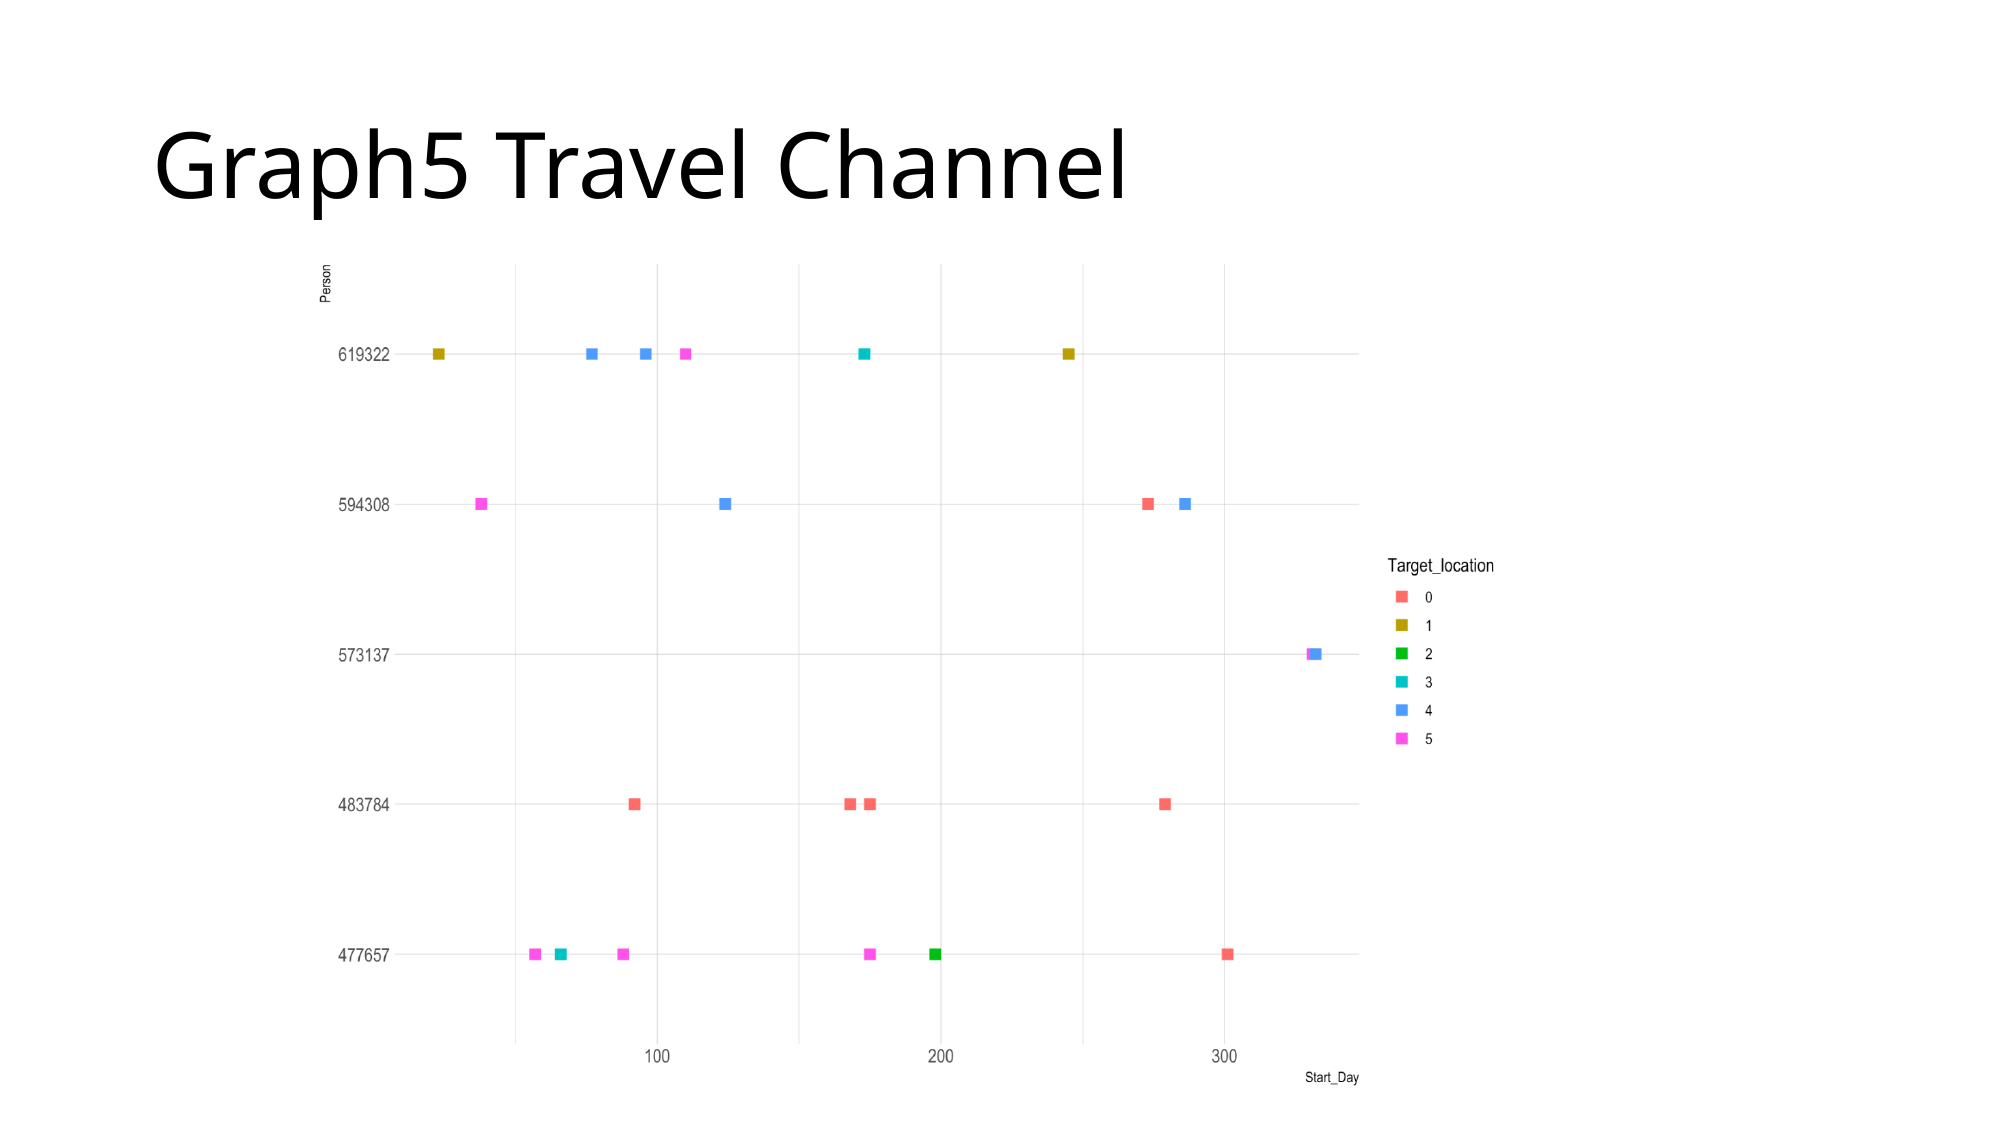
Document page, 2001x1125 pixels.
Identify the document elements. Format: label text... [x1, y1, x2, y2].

title Graph5 Travel Channel [137, 59, 1863, 278]
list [278, 222, 1549, 1125]
